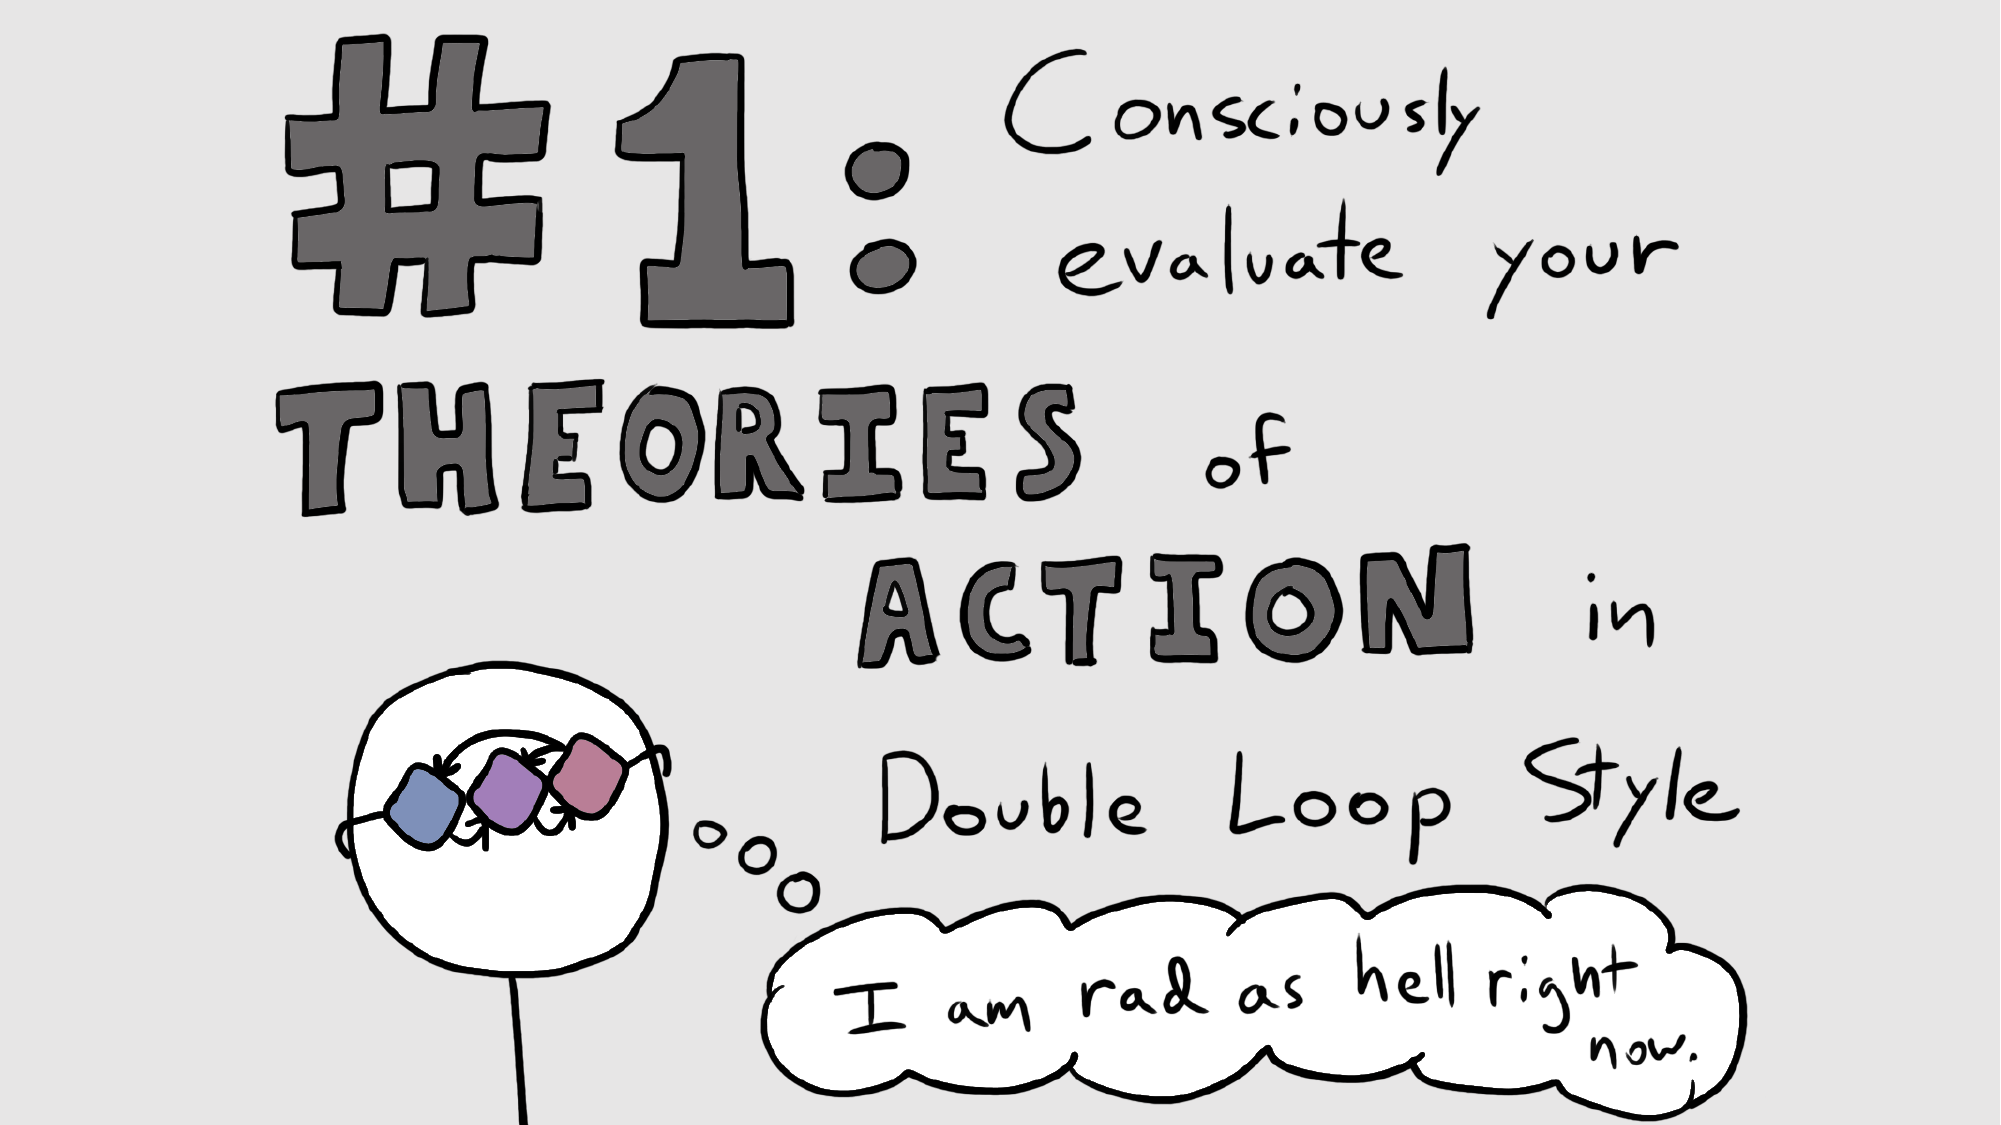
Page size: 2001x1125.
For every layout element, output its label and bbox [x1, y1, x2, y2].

picture [203, 0, 1797, 1125]
